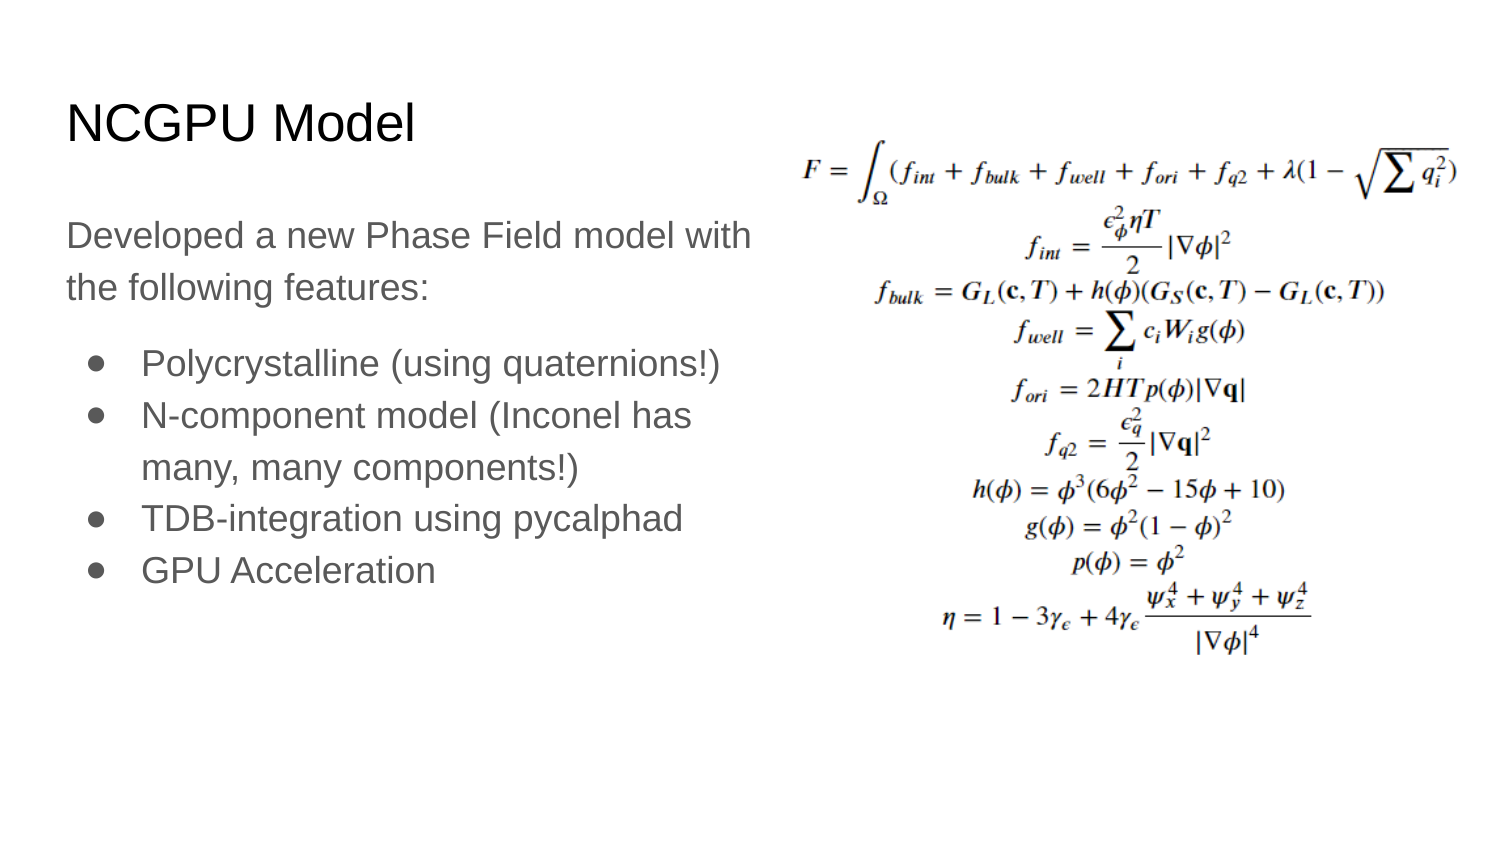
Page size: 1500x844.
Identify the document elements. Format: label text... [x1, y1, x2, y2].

picture [776, 126, 1500, 673]
list Developed a new Phase Field model with the following features: Polycrystalline (using quaternions!) N-component model (Inconel has many, many components!) TDB-integration using pycalphad GPU Acceleration [51, 189, 775, 750]
title NCGPU Model [51, 72, 1449, 167]
